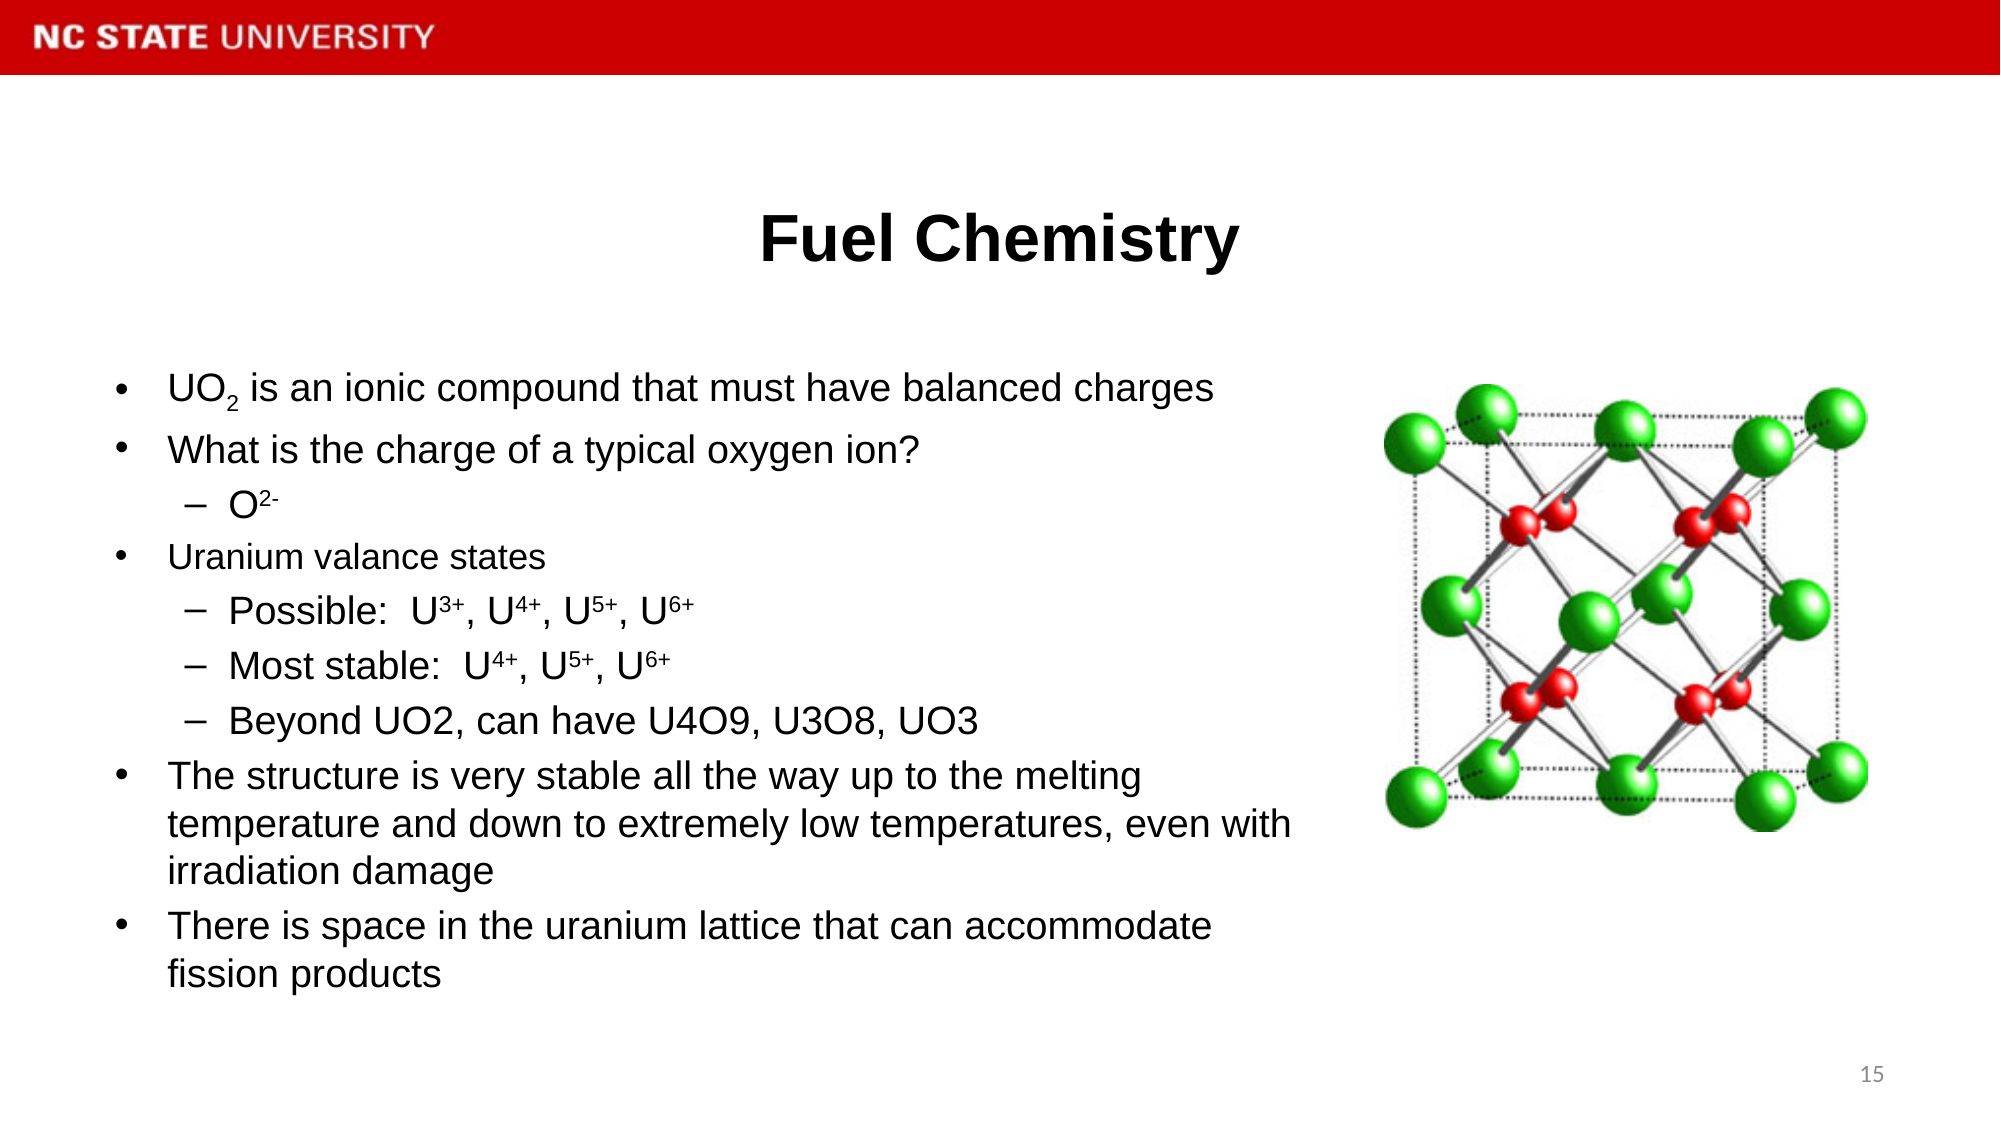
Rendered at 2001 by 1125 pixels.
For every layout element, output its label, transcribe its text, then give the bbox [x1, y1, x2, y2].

picture [0, 0, 2000, 75]
title Fuel Chemistry [99, 147, 1900, 323]
picture [1384, 383, 1868, 832]
slide_number 15 [1433, 1042, 1900, 1103]
list UO2 is an ionic compound that must have balanced charges What is the charge of a typical oxygen ion? O2- Uranium valance states Possible: U3+, U4+, U5+, U6+ Most stable: U4+, U5+, U6+ Beyond UO2, can have U4O9, U3O8, UO3 The structure is very stable all the way up to the melting temperature and down to extremely low temperatures, even with irradiation damage There is space in the uranium lattice that can accommodate fission products [99, 354, 1343, 1005]
